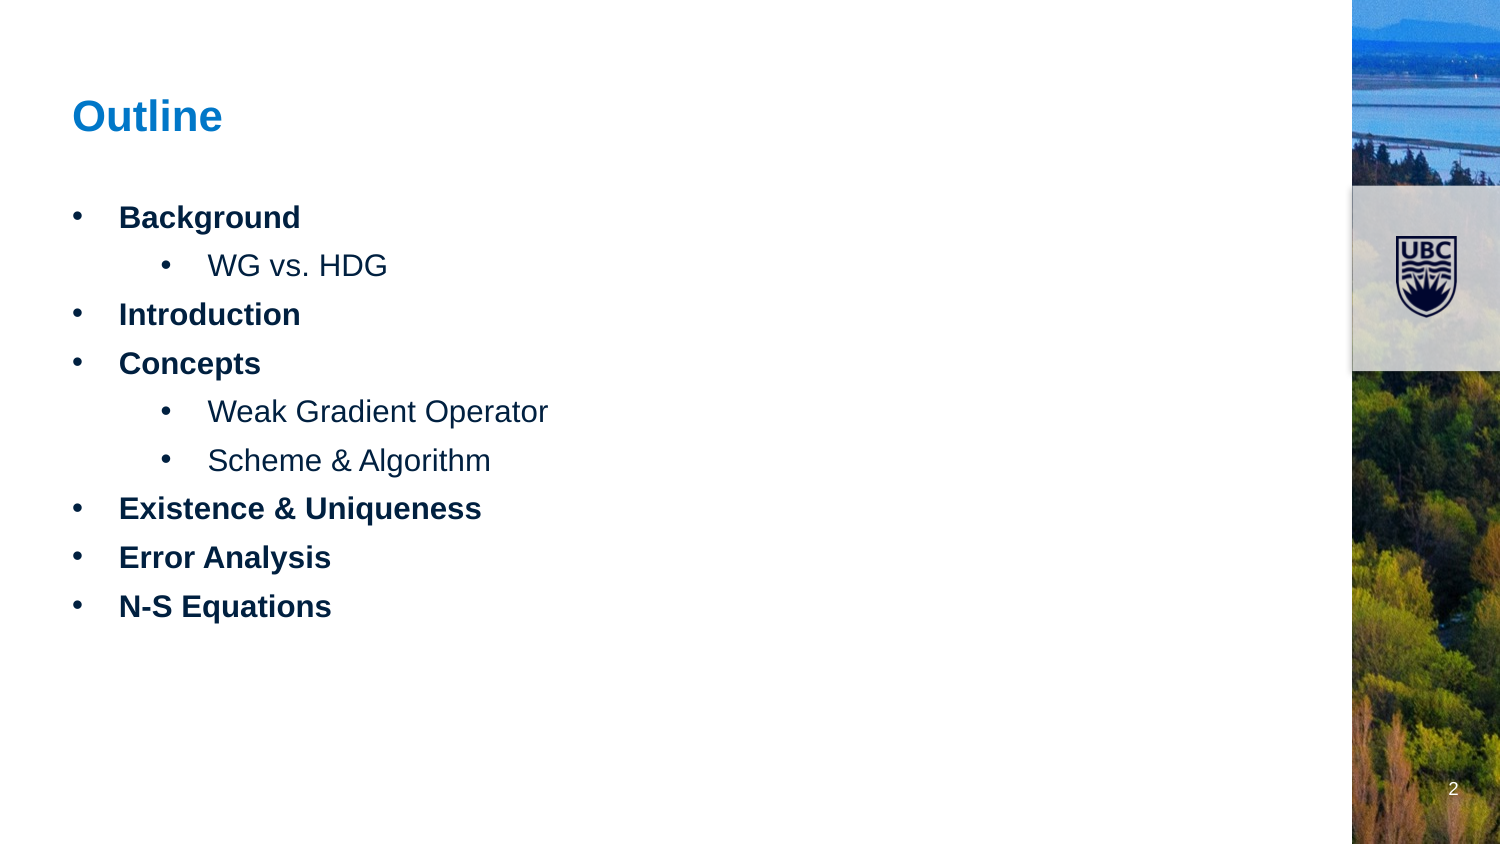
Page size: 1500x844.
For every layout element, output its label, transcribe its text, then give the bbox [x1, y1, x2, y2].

picture [1352, 0, 1500, 185]
picture [1352, 372, 1500, 844]
list Background WG vs. HDG Introduction Concepts Weak Gradient Operator Scheme & Algorithm Existence & Uniqueness Error Analysis N-S Equations [71, 185, 1329, 788]
title Outline [71, 67, 1329, 170]
picture [1396, 236, 1457, 318]
